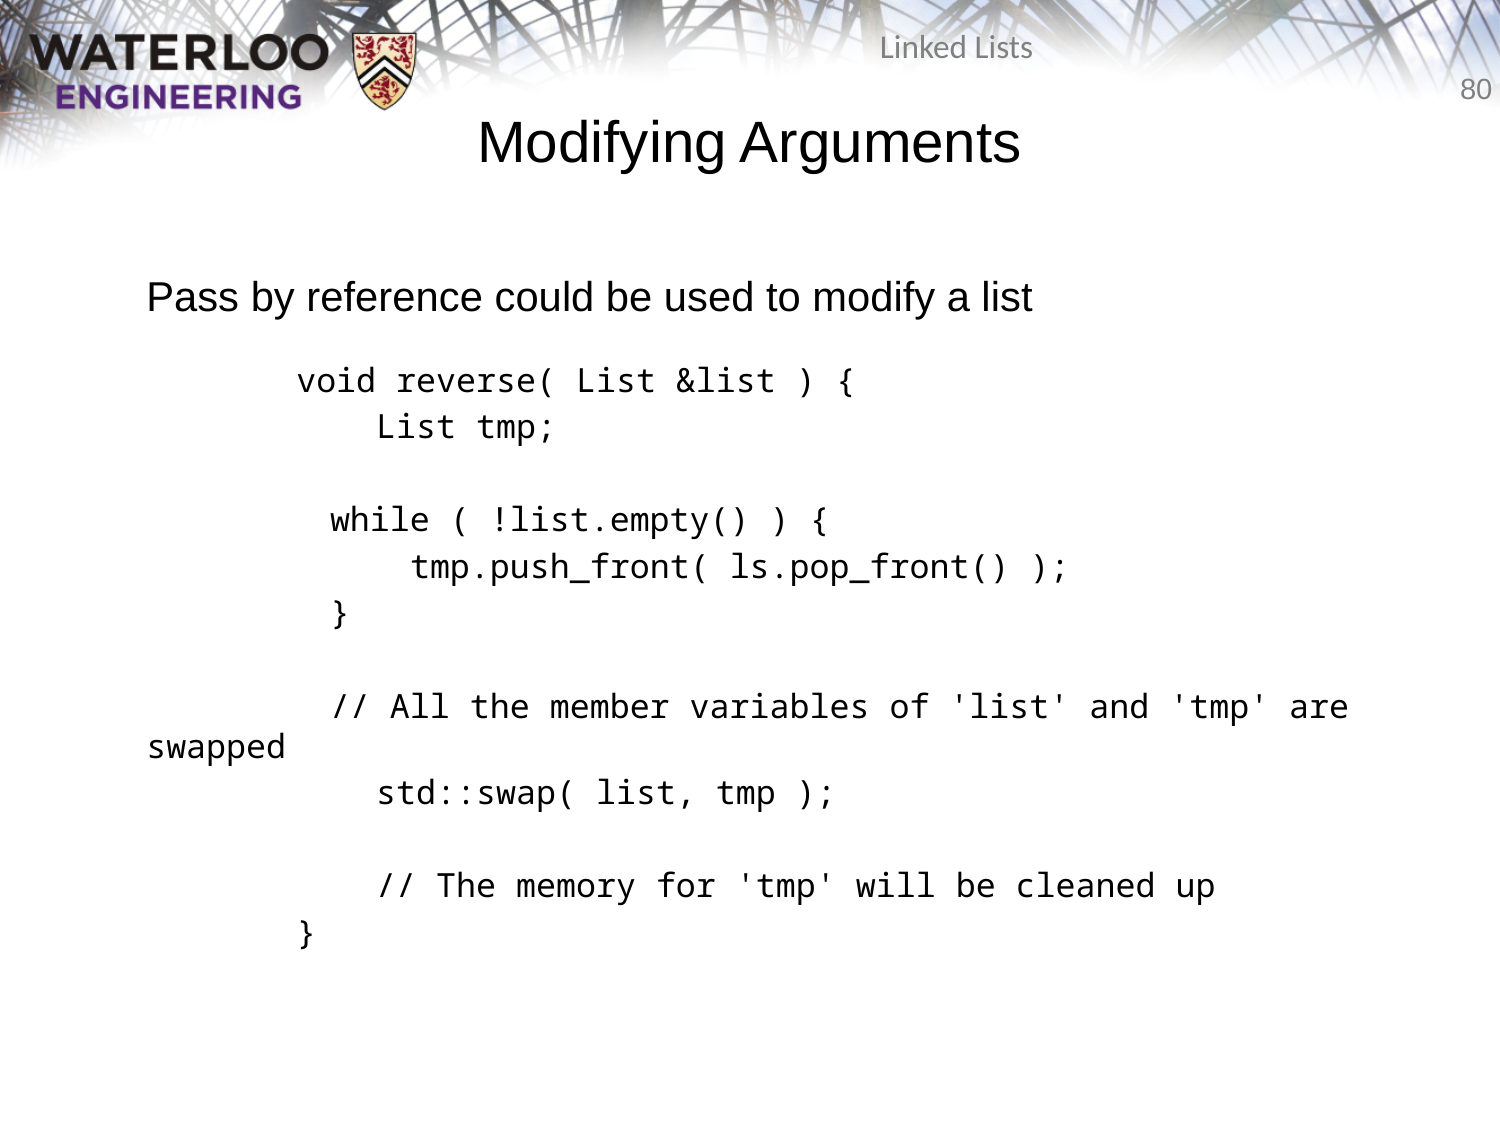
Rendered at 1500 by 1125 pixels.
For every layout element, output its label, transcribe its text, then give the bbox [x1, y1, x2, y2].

title Modifying Arguments [74, 44, 1426, 233]
picture [0, 0, 1500, 1125]
list Pass by reference could be used to modify a list void reverse( List &list ) { List tmp; while ( !list.empty() ) { tmp.push_front( ls.pop_front() ); } // All the member variables of 'list' and 'tmp' are swapped std::swap( list, tmp ); // The memory for 'tmp' will be cleaned up } [74, 262, 1426, 1006]
